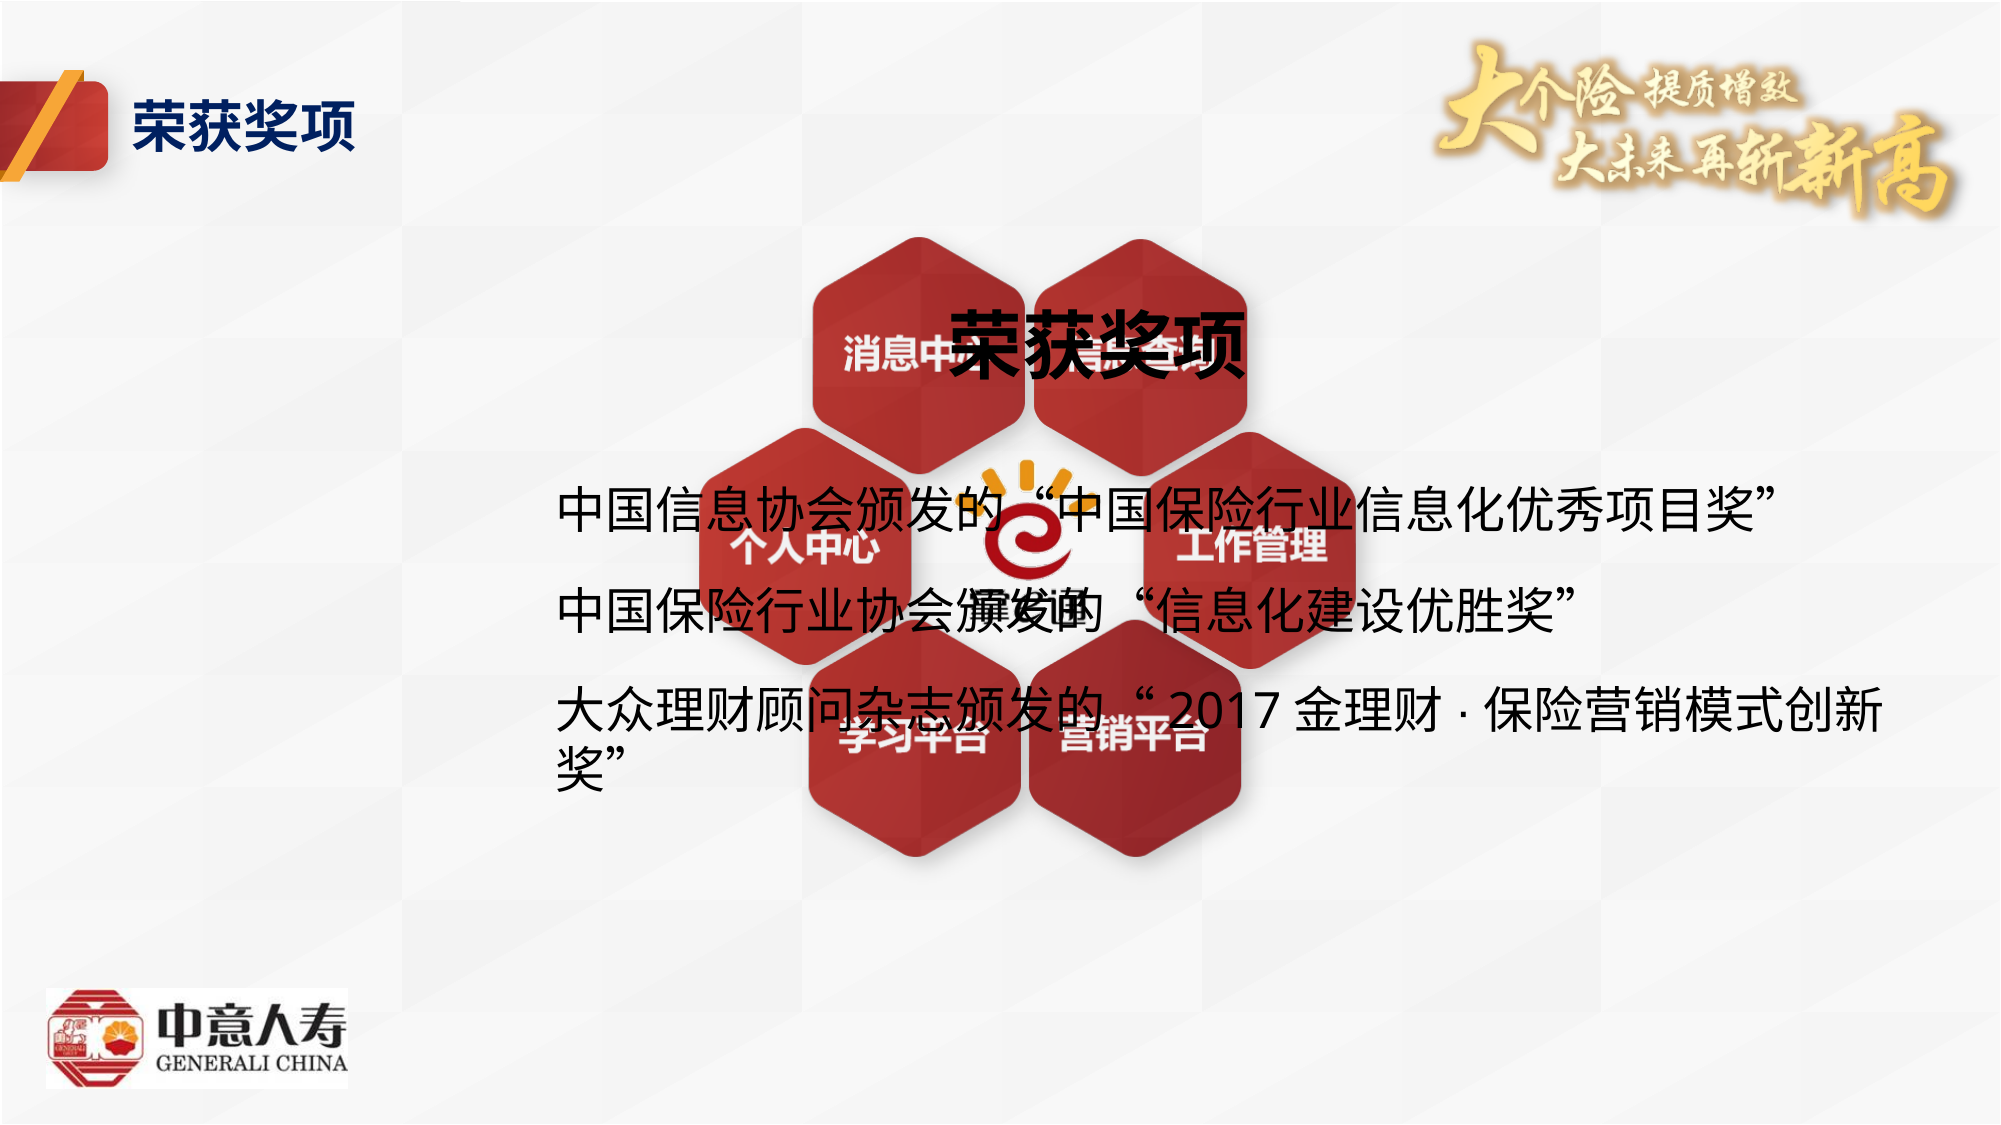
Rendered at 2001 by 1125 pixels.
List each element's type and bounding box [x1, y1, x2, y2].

picture [675, 213, 1395, 897]
picture [46, 989, 348, 1089]
picture [84, 81, 109, 171]
picture [1427, 33, 1966, 238]
text_box [0, 56, 84, 196]
text_box [0, 0, 2000, 1125]
